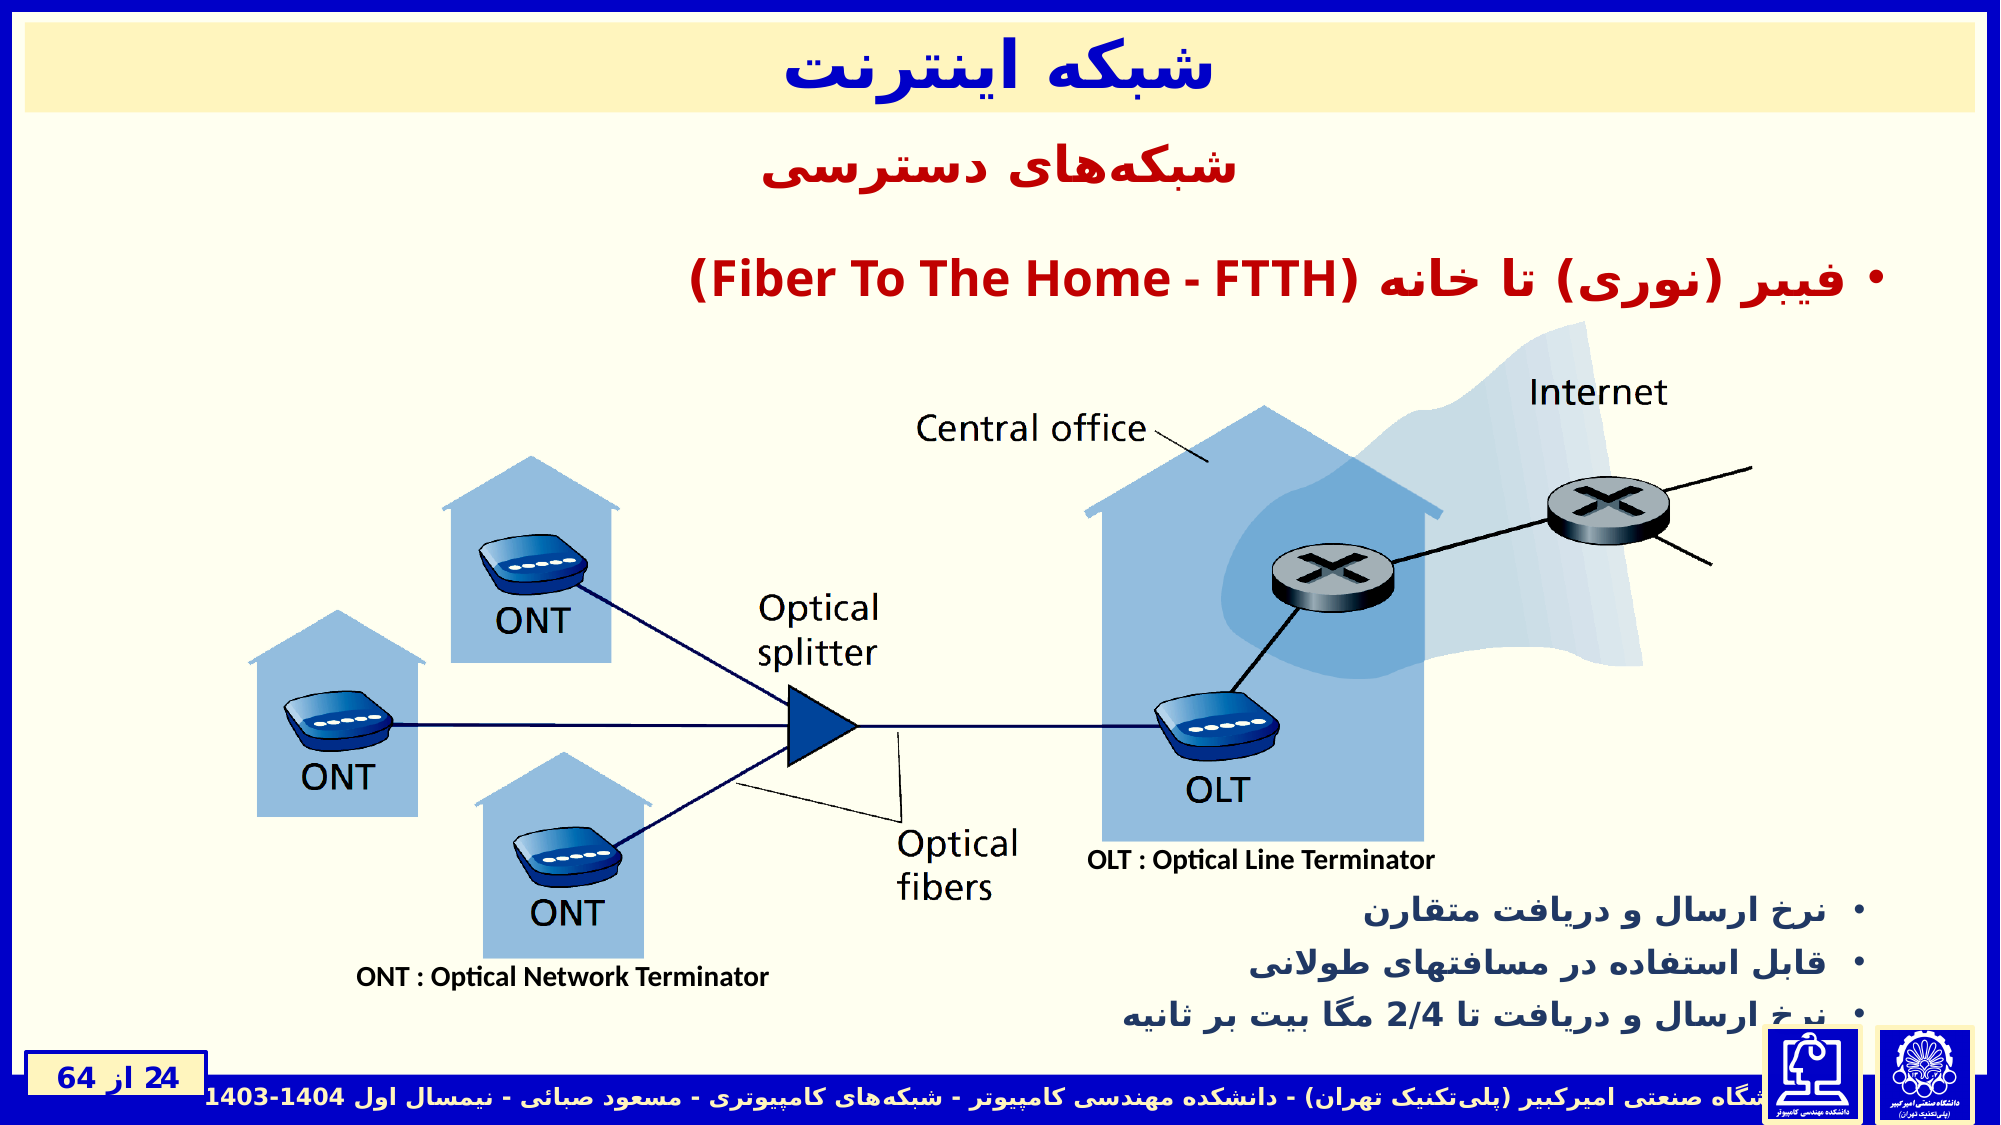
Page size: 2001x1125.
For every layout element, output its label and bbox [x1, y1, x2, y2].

text_box [0, 0, 2000, 1125]
